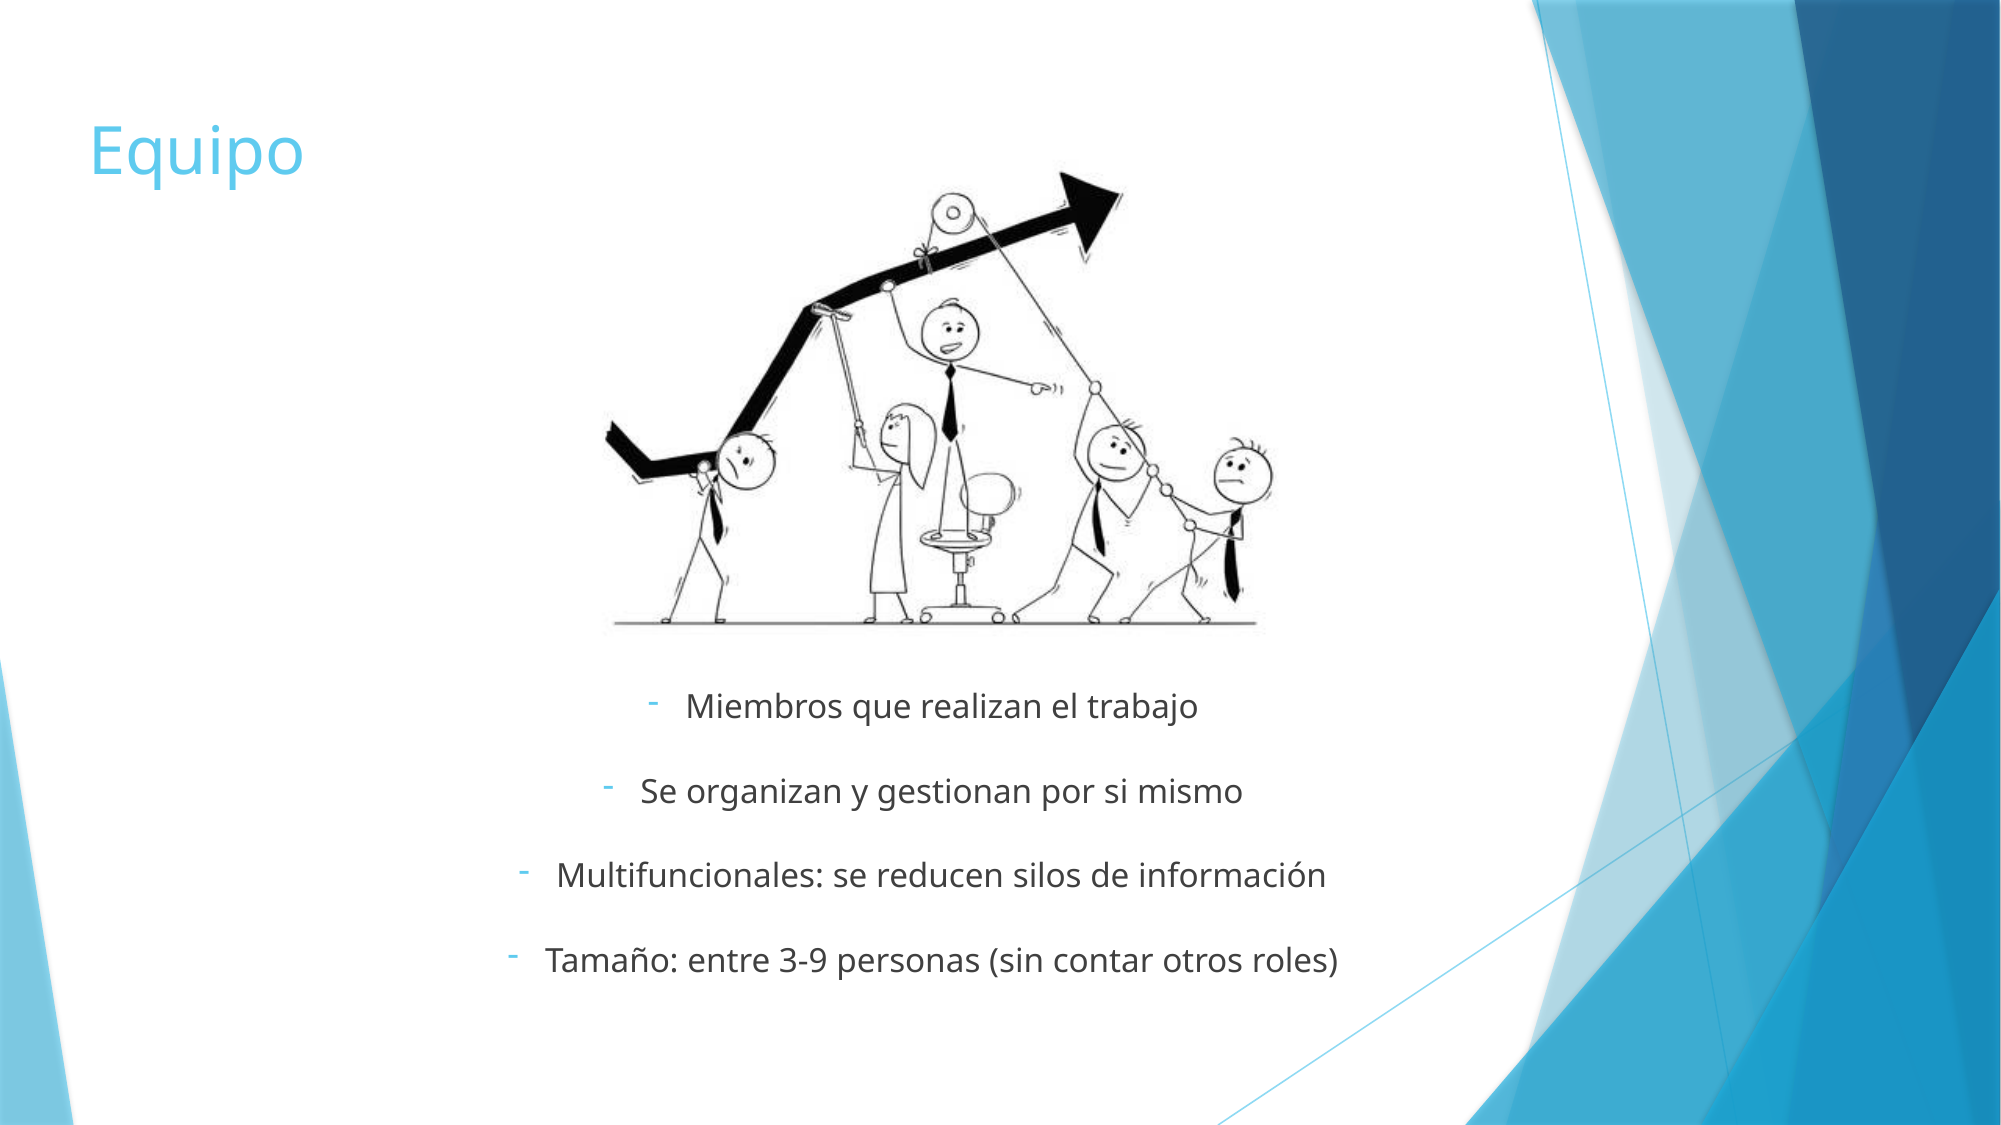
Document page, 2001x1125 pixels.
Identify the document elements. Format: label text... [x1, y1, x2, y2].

title Equipo [68, 42, 683, 209]
list Miembros que realizan el trabajo Se organizan y gestionan por si mismo Multifuncionales: se reducen silos de información Tamaño: entre 3-9 personas (sin contar otros roles) [68, 665, 1779, 1082]
picture [590, 148, 1294, 667]
